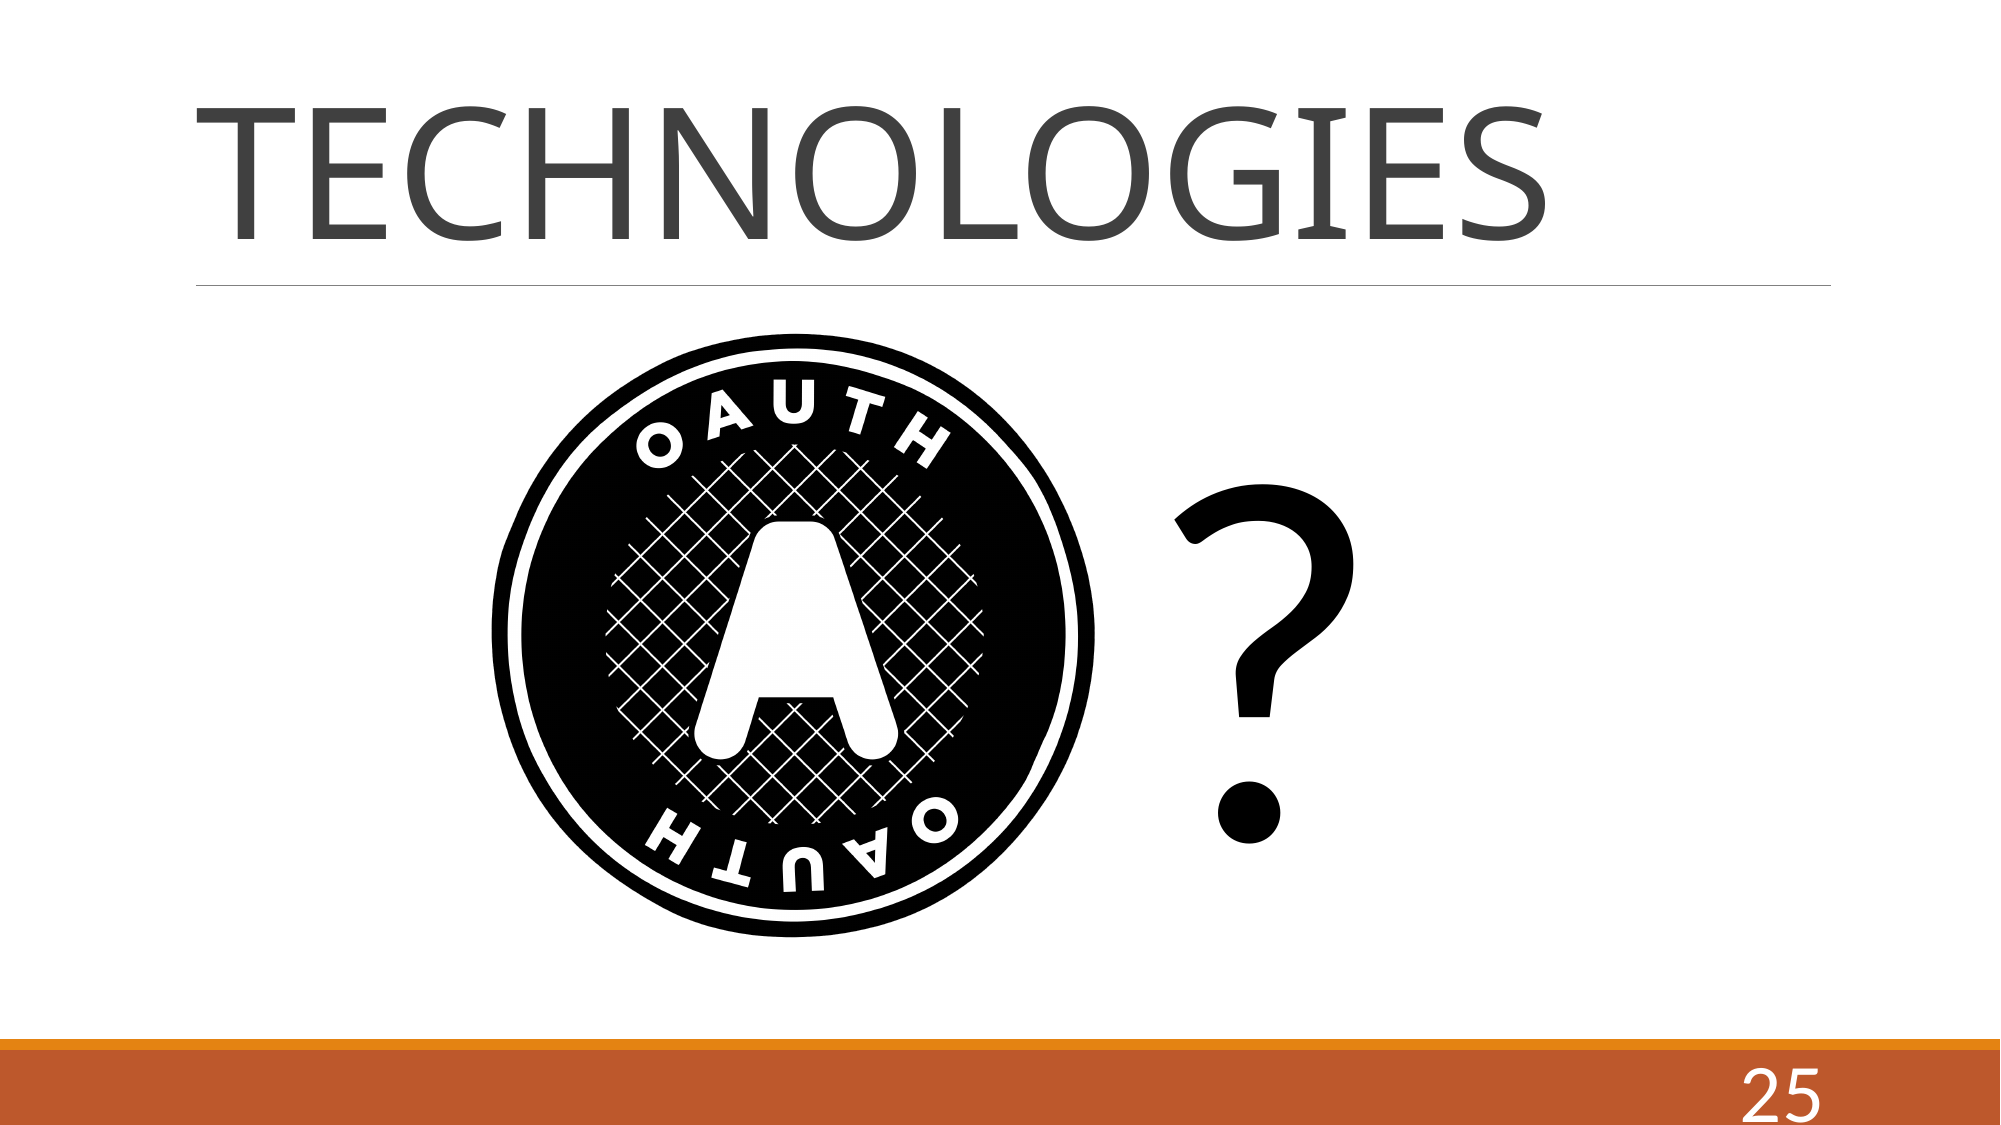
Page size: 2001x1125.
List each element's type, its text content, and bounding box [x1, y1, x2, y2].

title TECHNOLOGIES [180, 47, 1830, 285]
text_box ? [1138, 312, 1416, 953]
slide_number 25 [1624, 1059, 1840, 1120]
picture [455, 297, 1130, 974]
